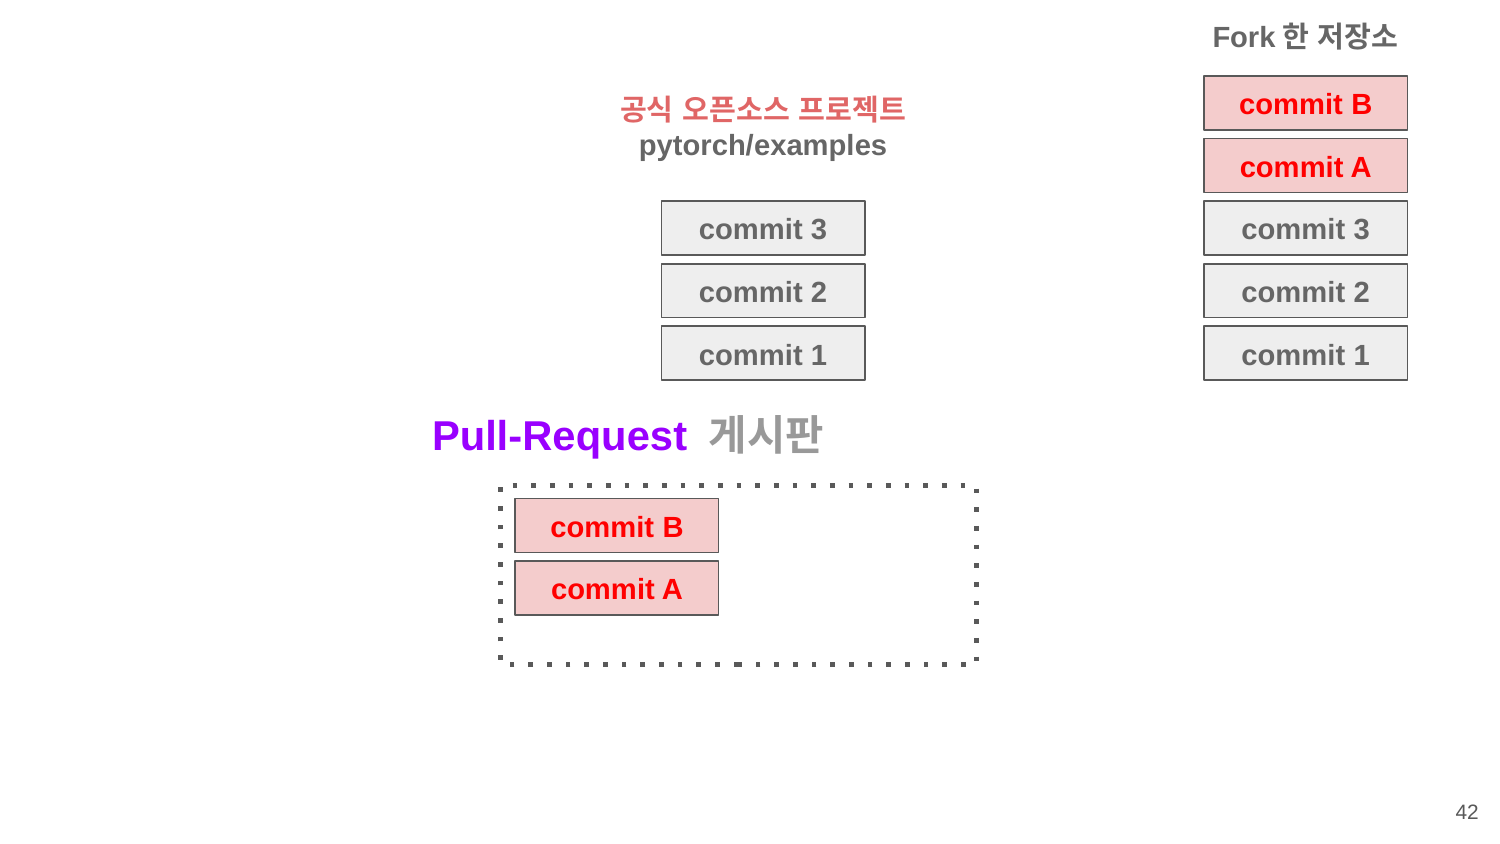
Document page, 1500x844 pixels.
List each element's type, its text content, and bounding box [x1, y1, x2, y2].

text_box commit 3 [1203, 201, 1408, 256]
text_box commit 3 [661, 201, 866, 256]
text_box commit 1 [661, 326, 866, 381]
text_box commit 2 [661, 263, 866, 318]
text_box commit 2 [1203, 263, 1408, 318]
text_box [500, 485, 977, 665]
text_box commit A [1203, 138, 1408, 193]
text_box commit B [515, 498, 719, 553]
text_box commit 1 [1203, 326, 1408, 381]
text_box 공식 오픈소스 프로젝트 pytorch/examples [525, 76, 1002, 131]
slide_number ‹#› [1403, 779, 1494, 844]
text_box Fork한 저장소 [1067, 3, 1500, 58]
text_box commit A [515, 561, 719, 615]
text_box Pull-Request 게시판 [416, 393, 1177, 473]
text_box commit B [1203, 76, 1408, 131]
